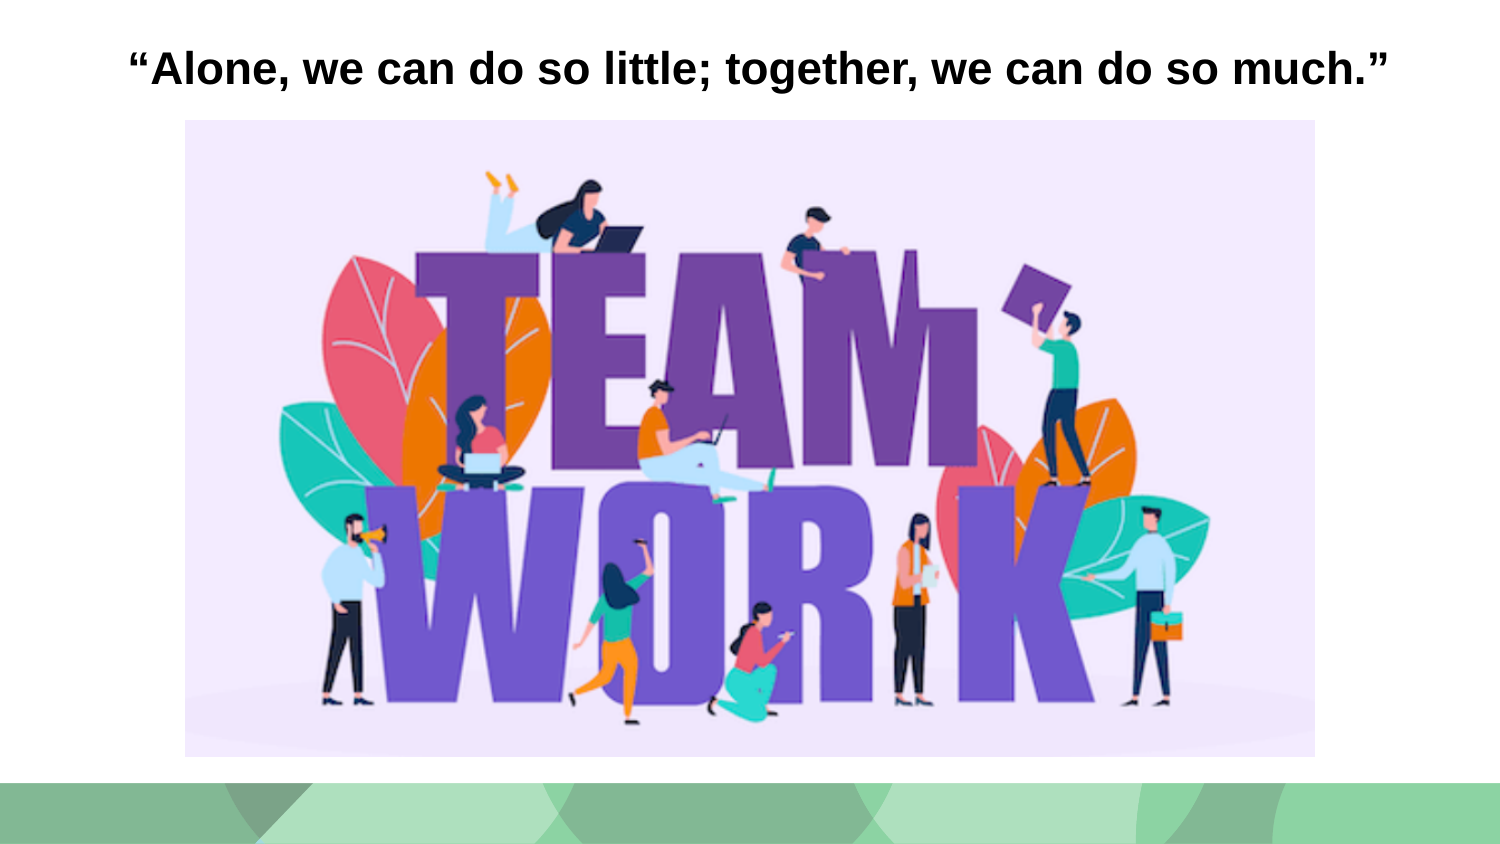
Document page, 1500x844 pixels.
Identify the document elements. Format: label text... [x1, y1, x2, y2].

text_box “Alone, we can do so little; together, we can do so much.” [112, 23, 1418, 109]
picture [185, 120, 1315, 757]
